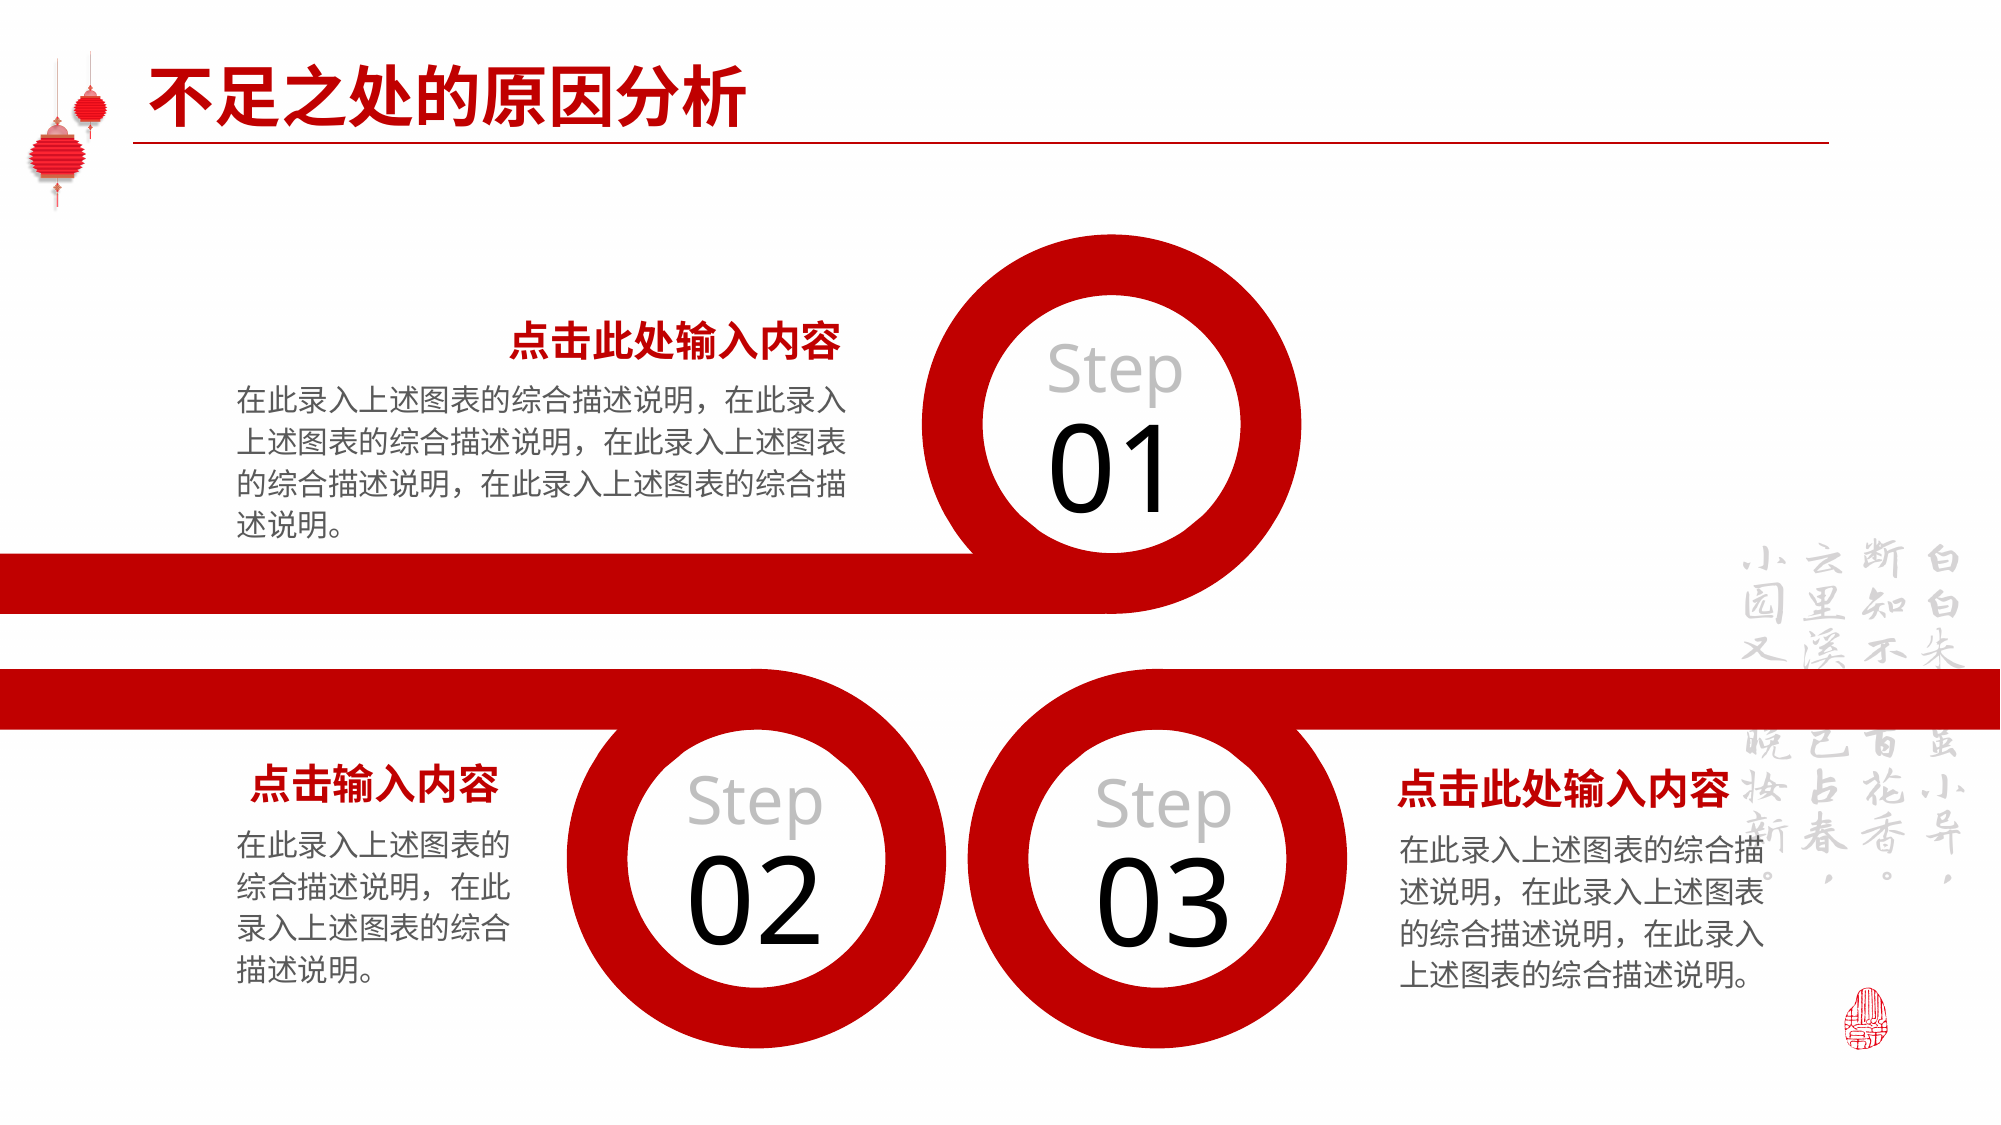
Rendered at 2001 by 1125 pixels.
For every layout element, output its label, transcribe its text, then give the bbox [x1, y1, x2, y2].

text_box 点击输入内容 [162, 750, 566, 815]
text_box 点击此处输入内容 [432, 307, 858, 368]
text_box 在此录入上述图表的综合描述说明，在此录入上述图表的综合描述说明，在此录入上述图表的综合描述说明，在此录入上述图表的综合描述说明。 [221, 368, 874, 551]
text_box [1163, 668, 2000, 731]
text_box [0, 668, 750, 731]
text_box 在此录入上述图表的综合描述说明，在此录入上述图表的综合描述说明。 [221, 813, 527, 995]
text_box 点击此处输入内容 [1351, 754, 1776, 820]
text_box [0, 553, 1106, 615]
text_box 在此录入上述图表的综合描述说明，在此录入上述图表的综合描述说明，在此录入上述图表的综合描述说明。 [1384, 818, 1809, 1001]
picture [0, 0, 2001, 1125]
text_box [967, 669, 1348, 1049]
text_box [566, 669, 947, 1049]
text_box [921, 234, 1302, 614]
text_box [133, 46, 1829, 143]
